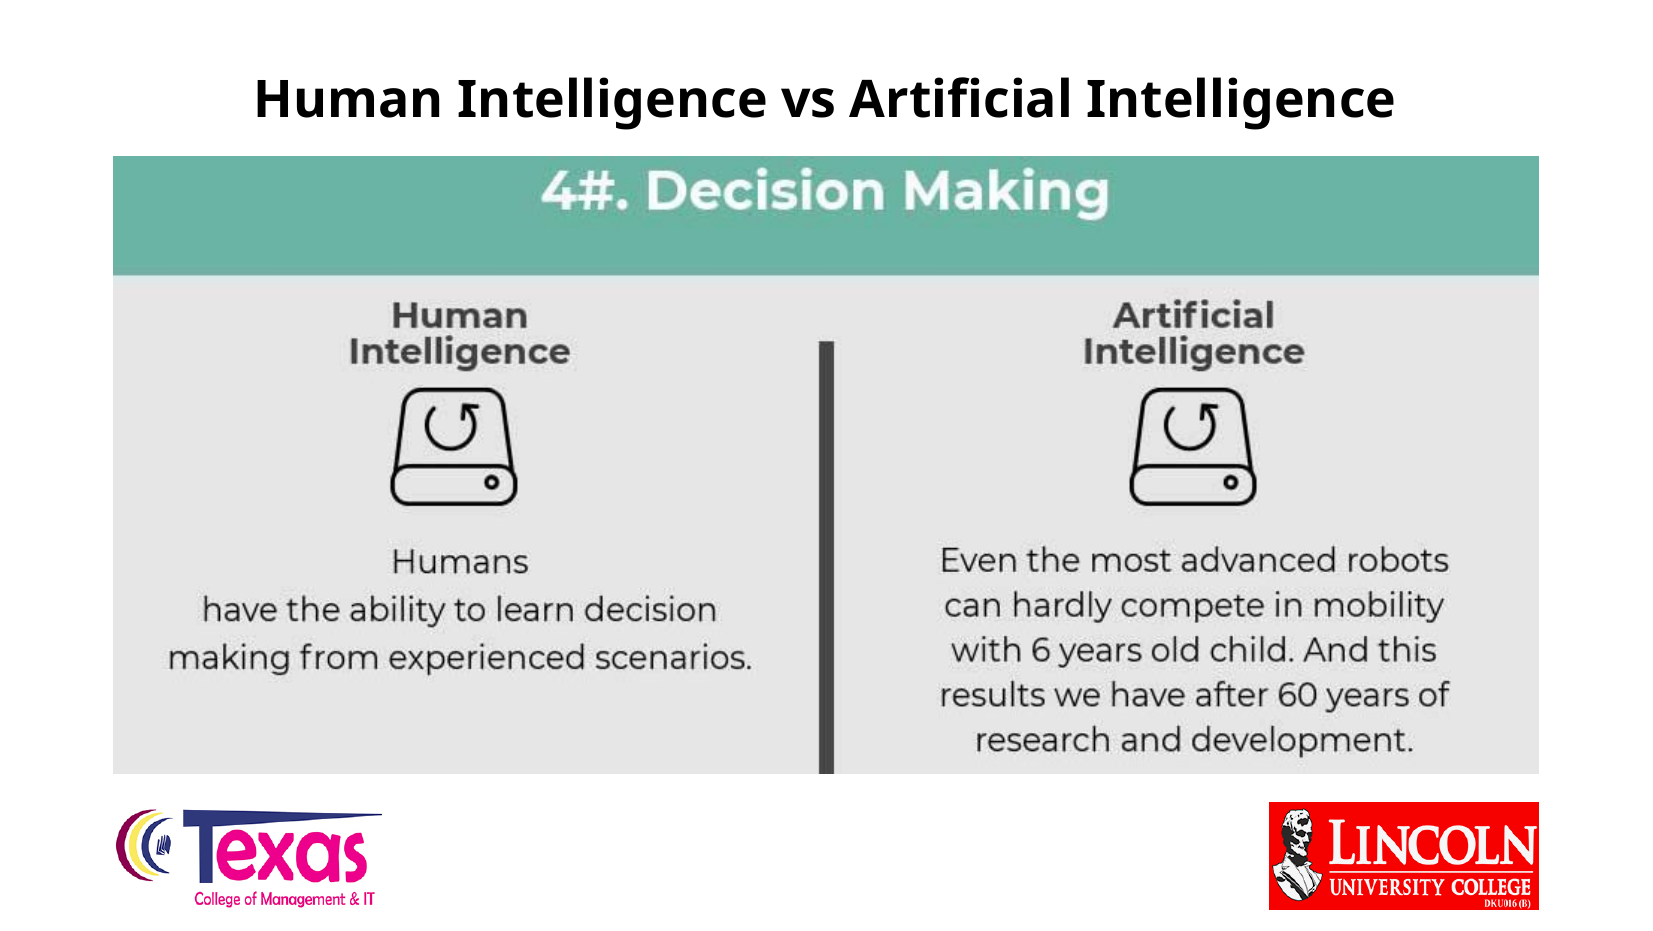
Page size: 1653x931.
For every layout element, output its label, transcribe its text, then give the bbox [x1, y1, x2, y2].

picture [1269, 802, 1539, 910]
picture [113, 802, 383, 910]
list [113, 156, 1539, 774]
title Human Intelligence vs Artificial Intelligence [113, 49, 1539, 153]
